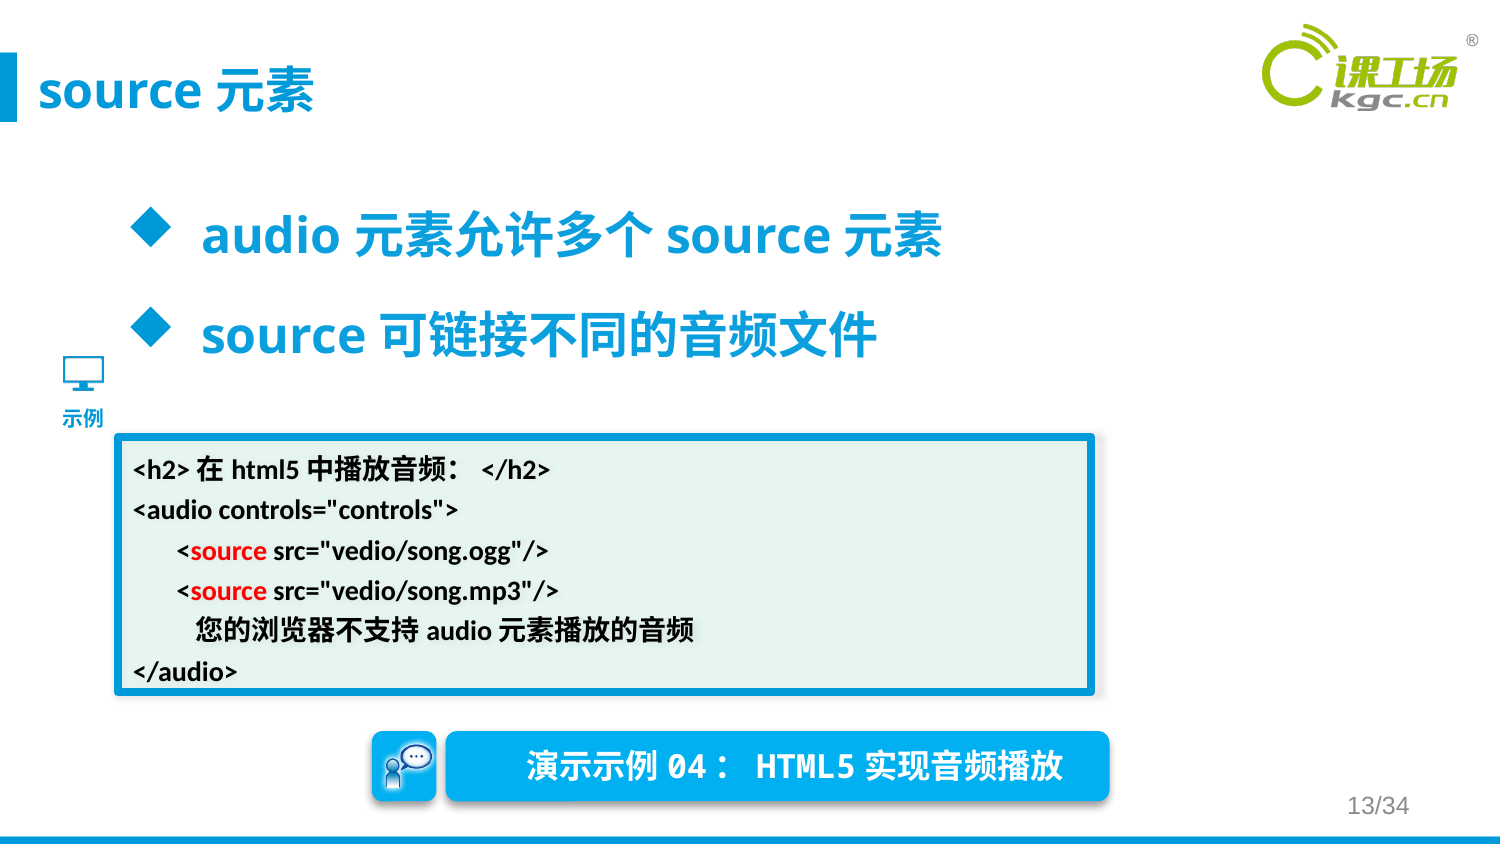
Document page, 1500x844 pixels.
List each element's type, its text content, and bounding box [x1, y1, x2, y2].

slide_number 13/34 [1074, 782, 1425, 828]
title source元素 [37, 33, 1390, 151]
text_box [371, 730, 1110, 802]
picture [0, 0, 1500, 836]
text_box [47, 350, 120, 439]
list audio元素允许多个source元素 source可链接不同的音频文件 [110, 166, 1385, 724]
text_box <h2>在html5中播放音频：</h2> <audio controls="controls"> <source src="vedio/song.ogg"/> <source src="vedio/song.mp3"/> 您的浏览器不支持audio元素播放的音频 </audio> [118, 436, 1091, 693]
